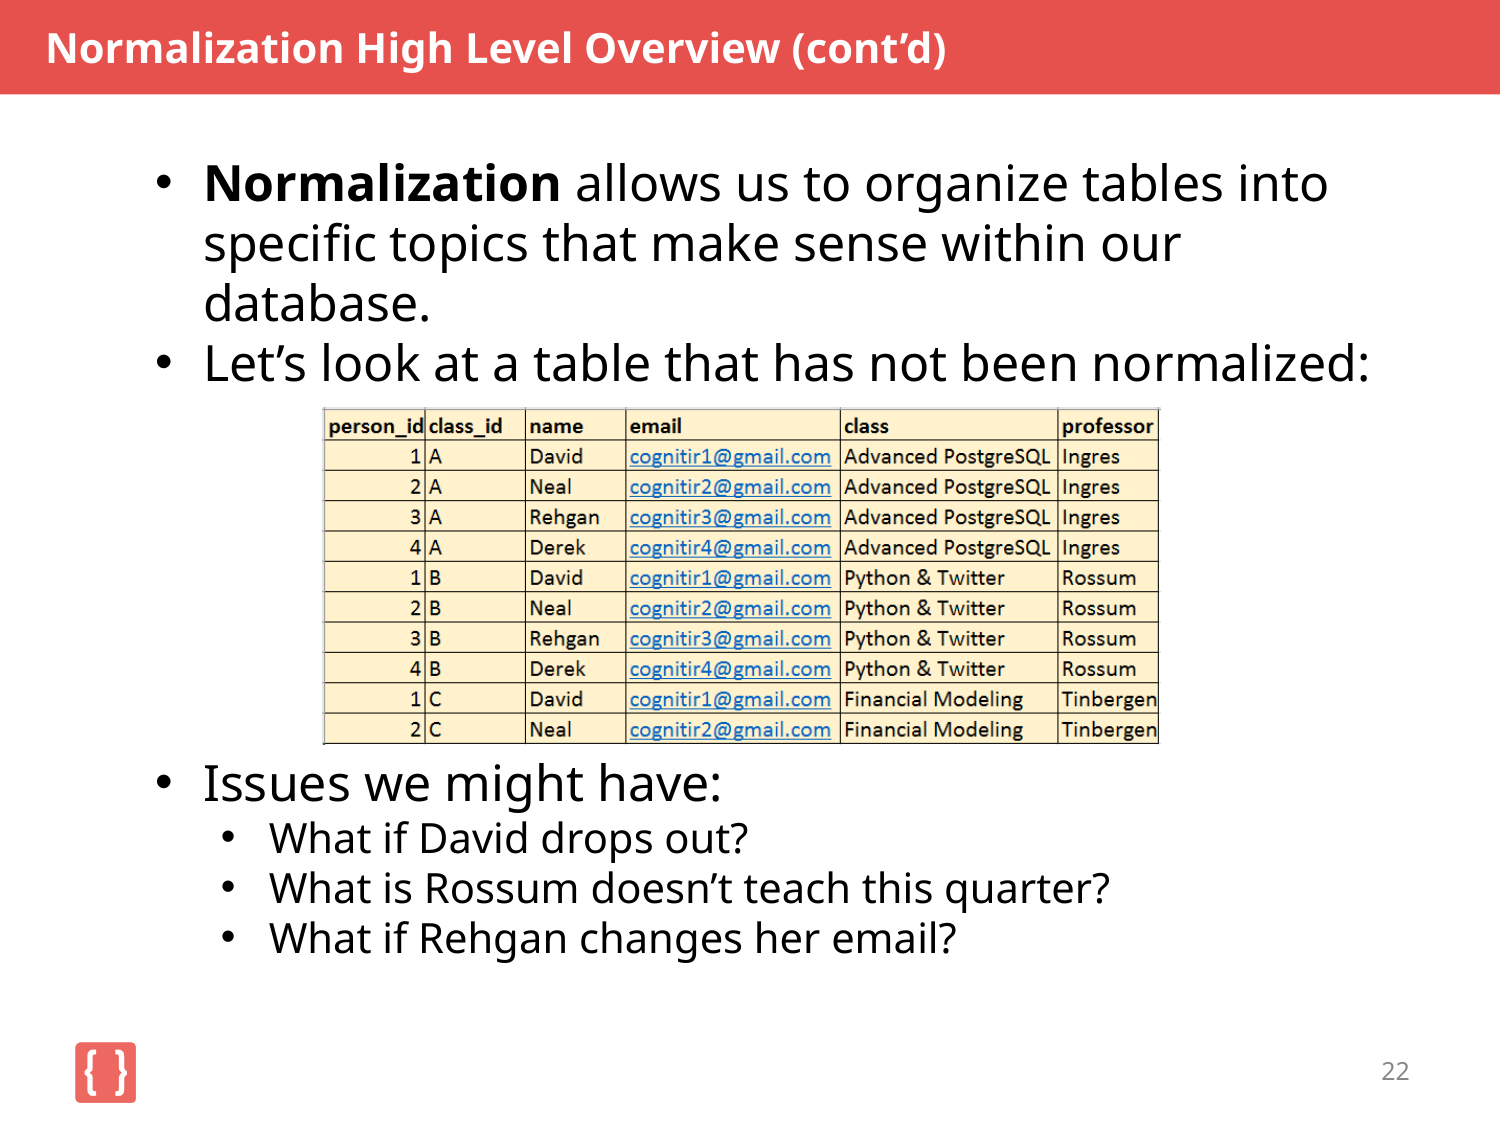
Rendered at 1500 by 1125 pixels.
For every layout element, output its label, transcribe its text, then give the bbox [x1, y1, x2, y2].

slide_number 22 [1074, 1042, 1425, 1103]
list Normalization allows us to organize tables into specific topics that make sense within our database. Let’s look at a table that has not been normalized: Issues we might have: What if David drops out? What is Rossum doesn’t teach this quarter? What if Rehgan changes her email? Advanced topics to study further: Third normal form, Boyce-Codd Normal Form [131, 143, 1387, 1005]
picture [75, 1042, 136, 1103]
picture [322, 407, 1161, 746]
title Normalization High Level Overview (cont’d) [0, 0, 1500, 95]
